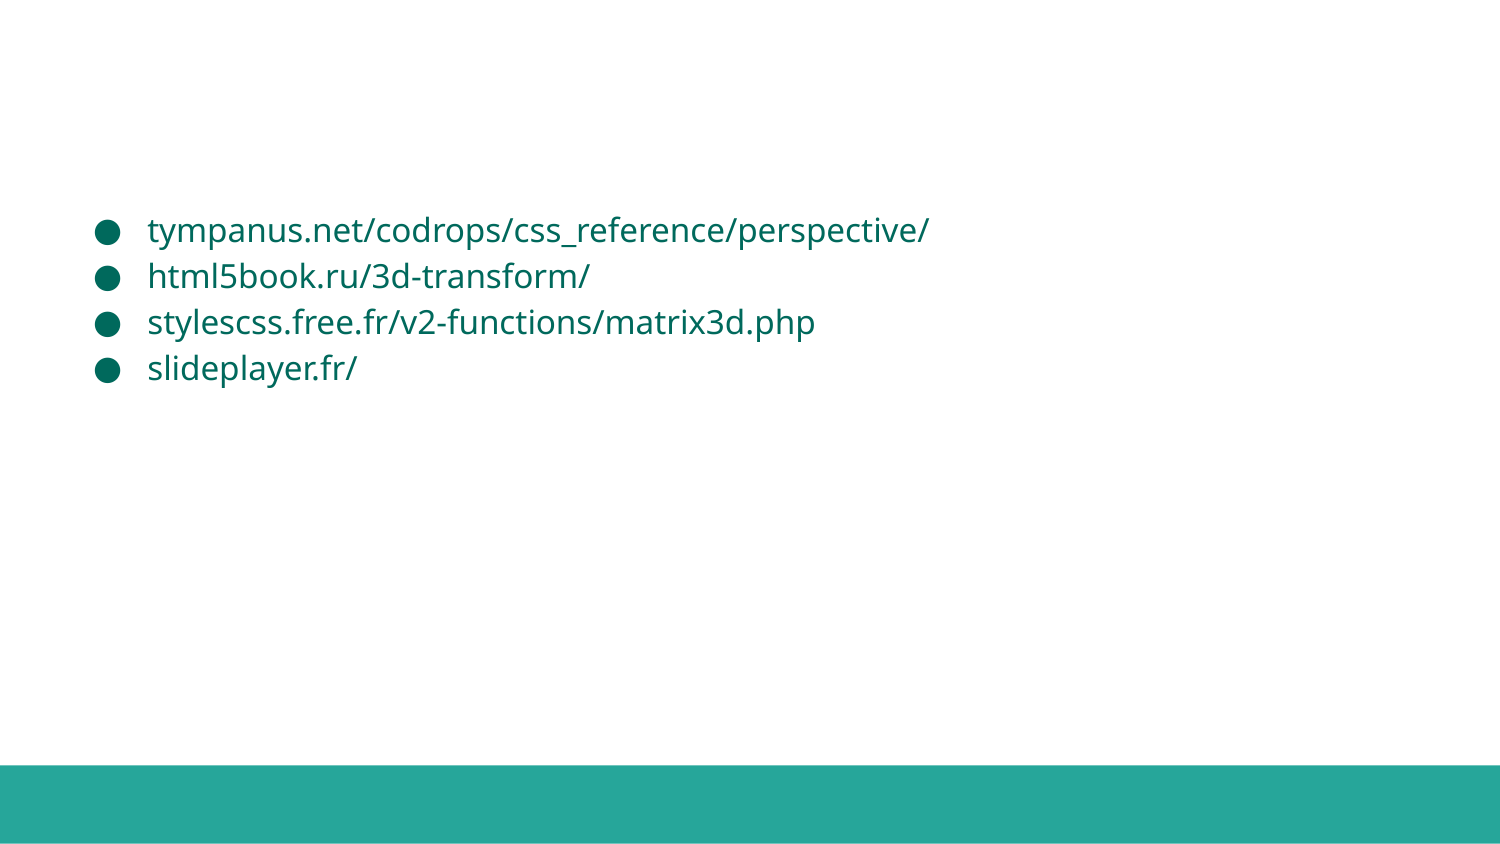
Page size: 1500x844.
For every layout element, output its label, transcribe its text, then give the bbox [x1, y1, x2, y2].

list tympanus.net/codrops/css_reference/perspective/ html5book.ru/3d-transform/ stylescss.free.fr/v2-functions/matrix3d.php slideplayer.fr/ [57, 188, 1273, 709]
